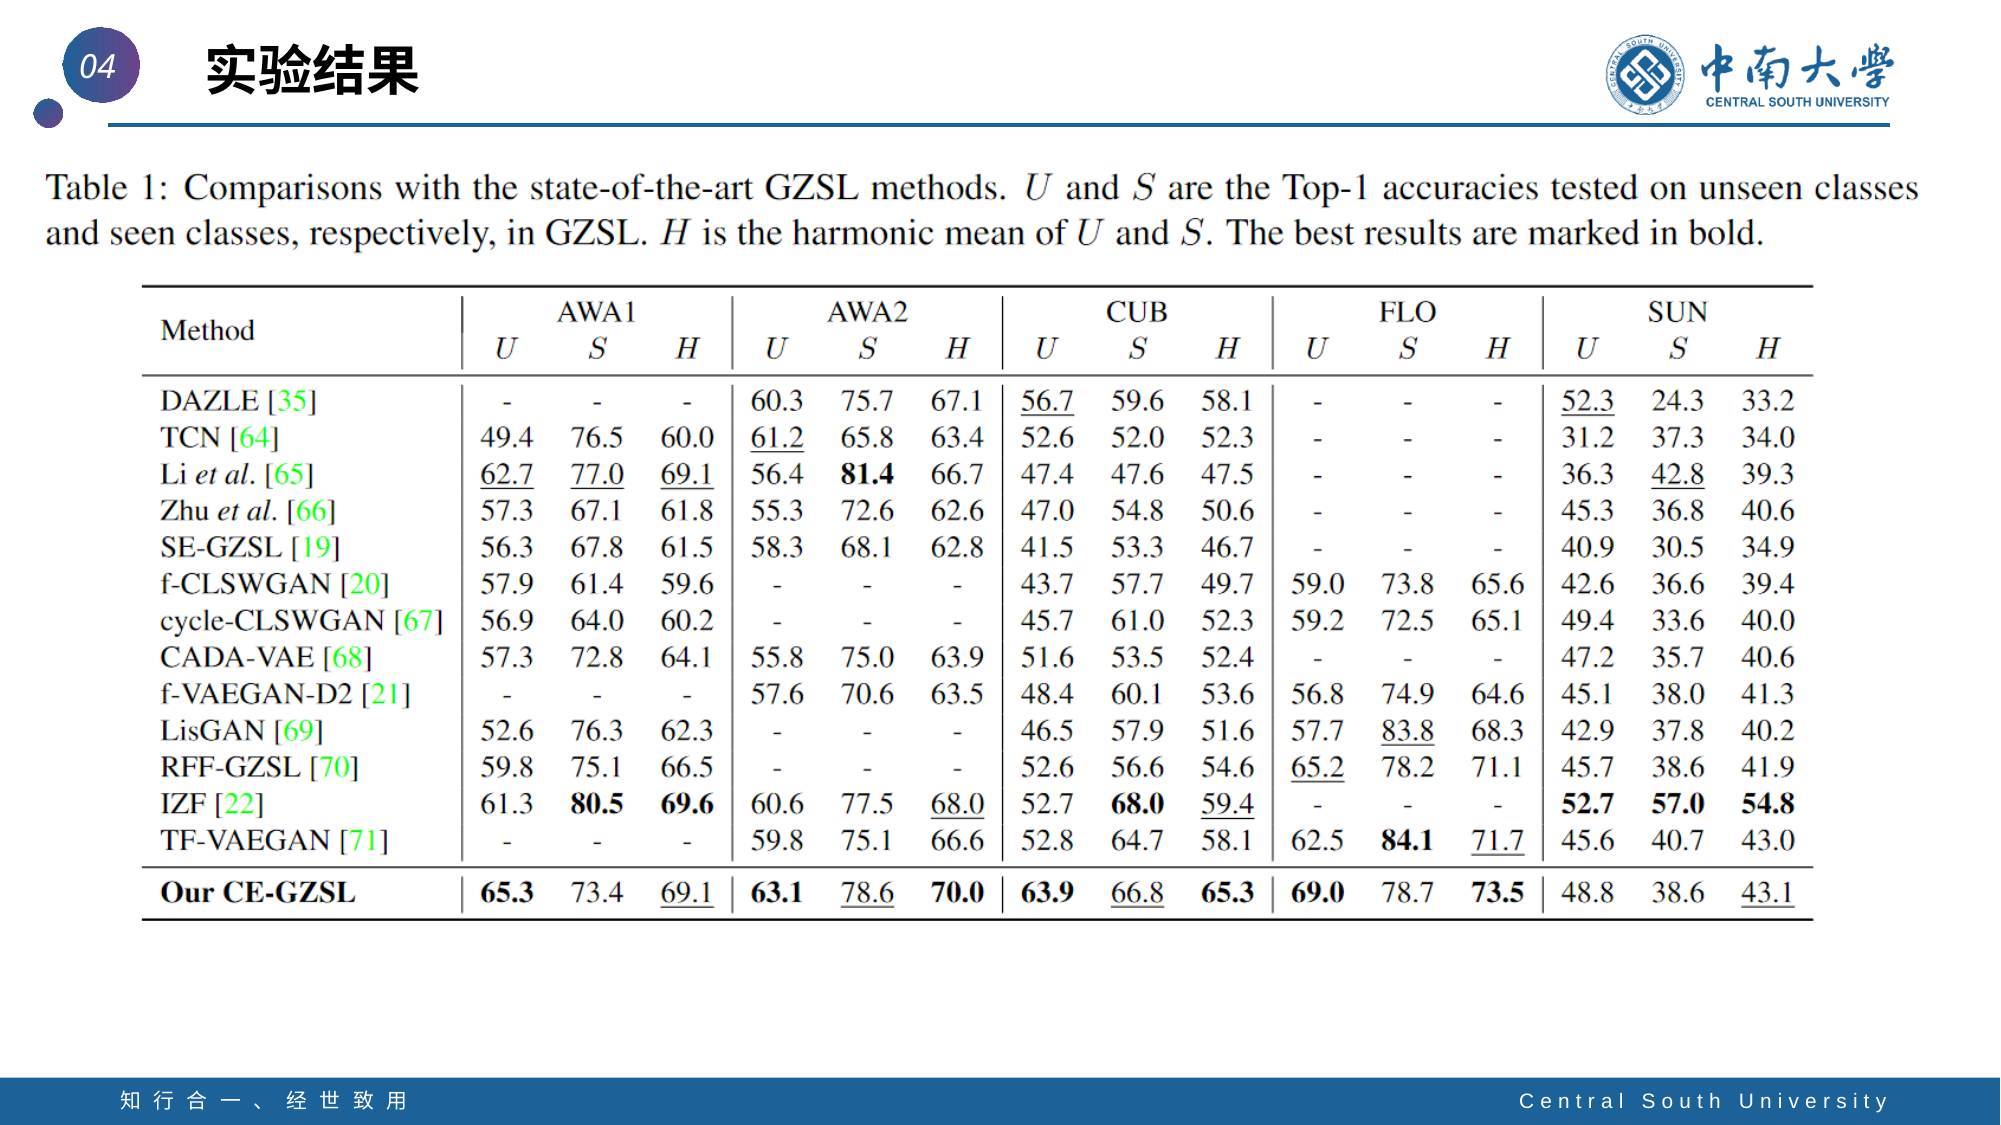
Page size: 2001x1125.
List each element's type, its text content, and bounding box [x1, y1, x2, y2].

text_box Central South University [1504, 1080, 1902, 1120]
text_box [0, 1077, 2000, 1125]
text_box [33, 26, 153, 128]
text_box 实验结果 [204, 26, 1096, 110]
picture [0, 153, 1939, 947]
text_box 知行合一、经世致用 [105, 1080, 423, 1120]
text_box [158, 0, 1050, 118]
picture [1595, 28, 1907, 121]
